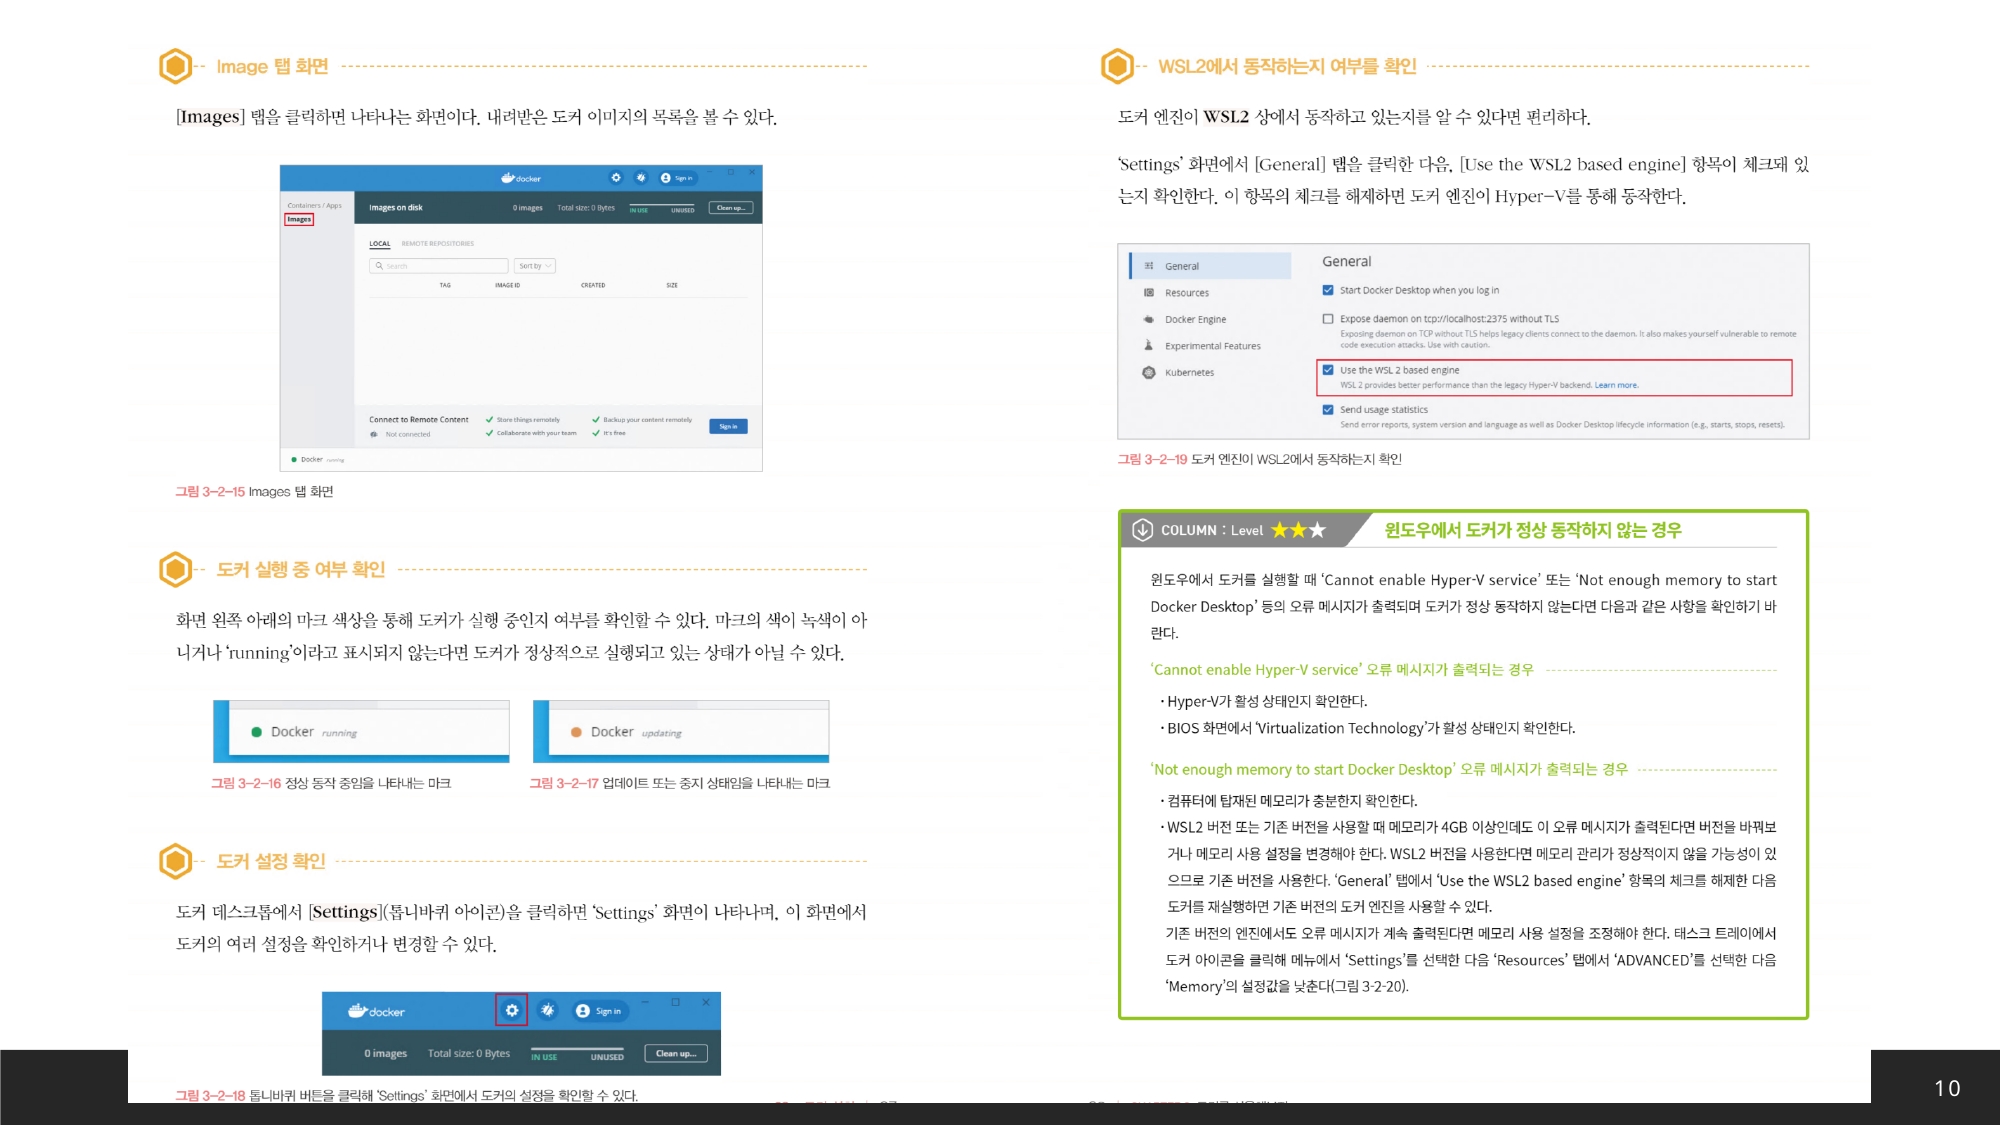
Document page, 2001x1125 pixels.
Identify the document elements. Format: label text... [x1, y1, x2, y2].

picture [128, 21, 1872, 1104]
slide_number 10 [1850, 1057, 1979, 1118]
